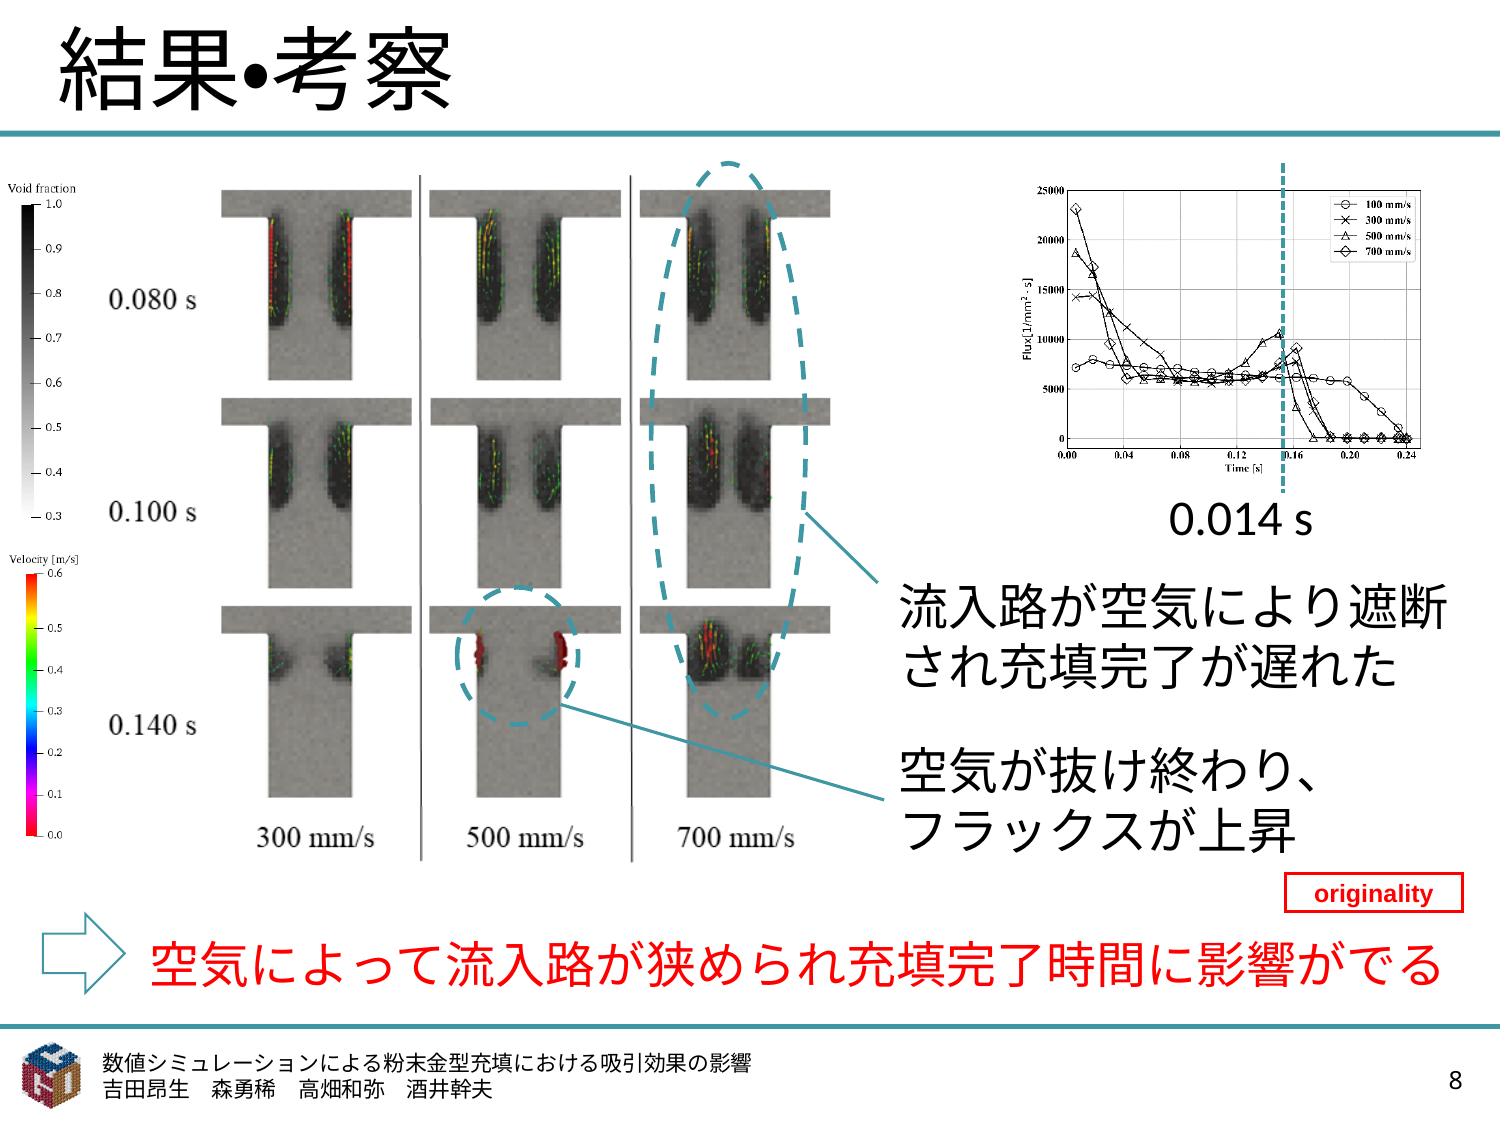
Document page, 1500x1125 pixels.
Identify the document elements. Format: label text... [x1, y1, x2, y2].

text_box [805, 512, 878, 583]
title 結果・考察 [0, 0, 1486, 131]
text_box 空気によって流入路が狭められ充填完了時間に影響がでる [134, 933, 1477, 1011]
text_box [705, 162, 752, 175]
text_box originality [1282, 870, 1466, 915]
text_box 流入路が空気により遮断 され充填完了が遅れた [884, 567, 1479, 703]
picture [214, 175, 848, 877]
picture [21, 1040, 81, 1109]
text_box 空気が抜け終わり、 フラックスが上昇 [884, 732, 1458, 868]
picture [0, 171, 91, 850]
text_box [41, 911, 127, 996]
picture [1010, 149, 1466, 491]
picture [93, 186, 210, 839]
text_box 0.014 s [1139, 491, 1344, 554]
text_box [560, 704, 885, 801]
